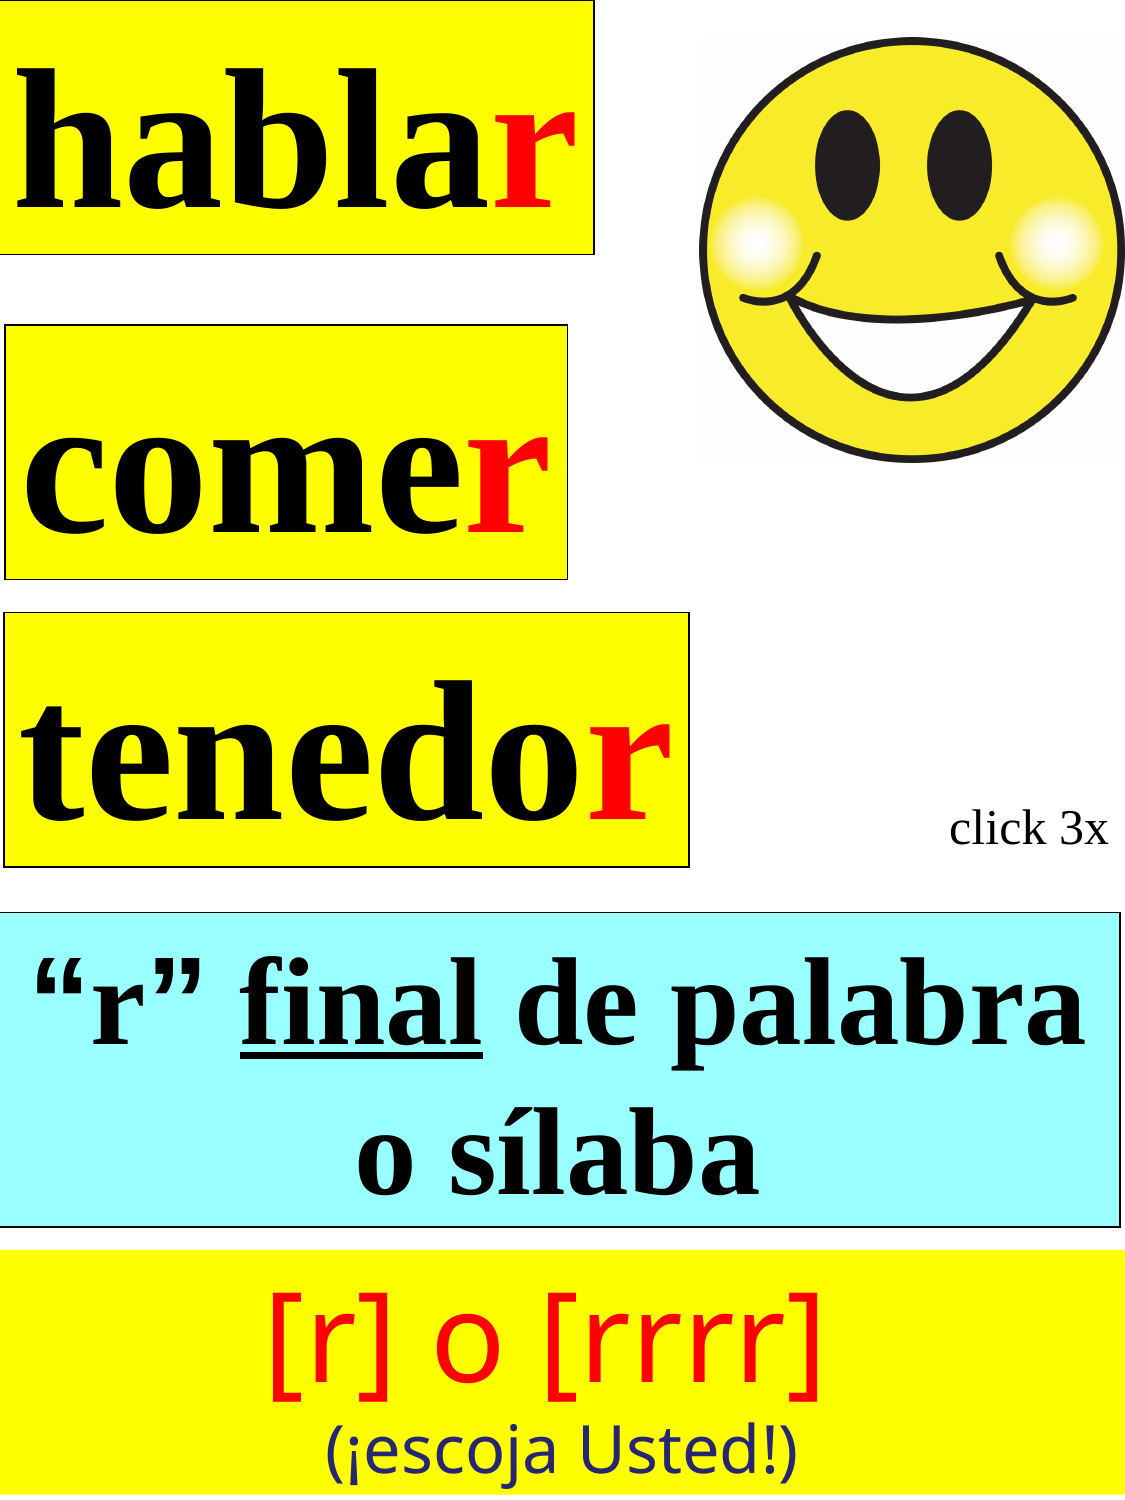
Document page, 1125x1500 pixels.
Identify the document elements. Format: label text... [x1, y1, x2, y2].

text_box [r] o [rrrr] (¡escoja Usted!) [0, 1249, 1125, 1495]
text_box “r” final de palabra o sílaba [0, 912, 1121, 1228]
picture [699, 37, 1125, 463]
text_box click 3x [934, 787, 1125, 863]
text_box tenedor [3, 612, 689, 868]
text_box hablar [0, 0, 595, 255]
text_box comer [5, 324, 568, 580]
